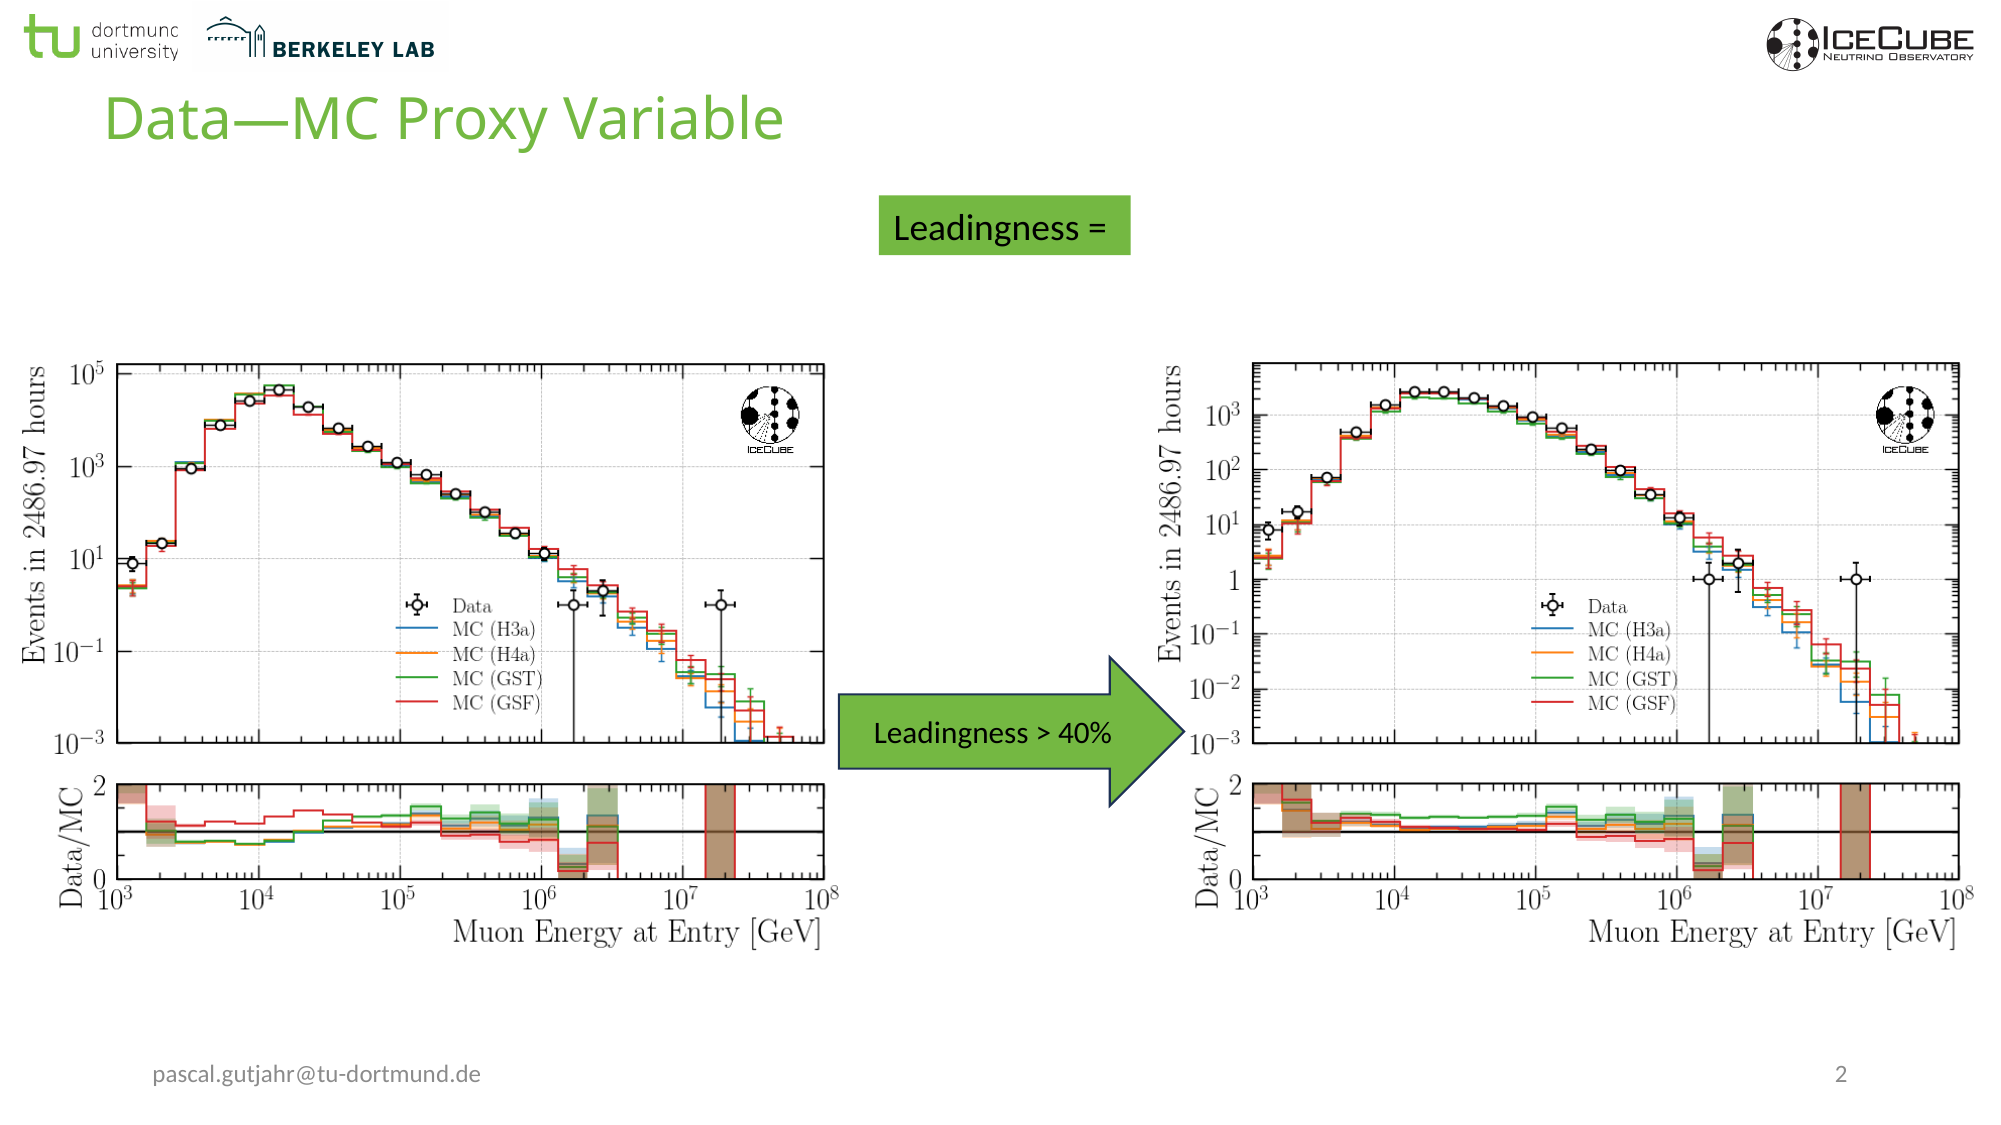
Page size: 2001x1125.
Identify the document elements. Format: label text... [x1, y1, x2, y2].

picture [192, 1, 449, 59]
slide_number pascal.gutjahr@tu-dortmund.de [137, 1042, 588, 1103]
picture [1138, 343, 1997, 971]
picture [2, 343, 862, 971]
text_box Leadingness > 40% [861, 654, 1138, 809]
slide_number 2 [1412, 1042, 1863, 1103]
title Data—MC Proxy Variable [88, 59, 1977, 182]
